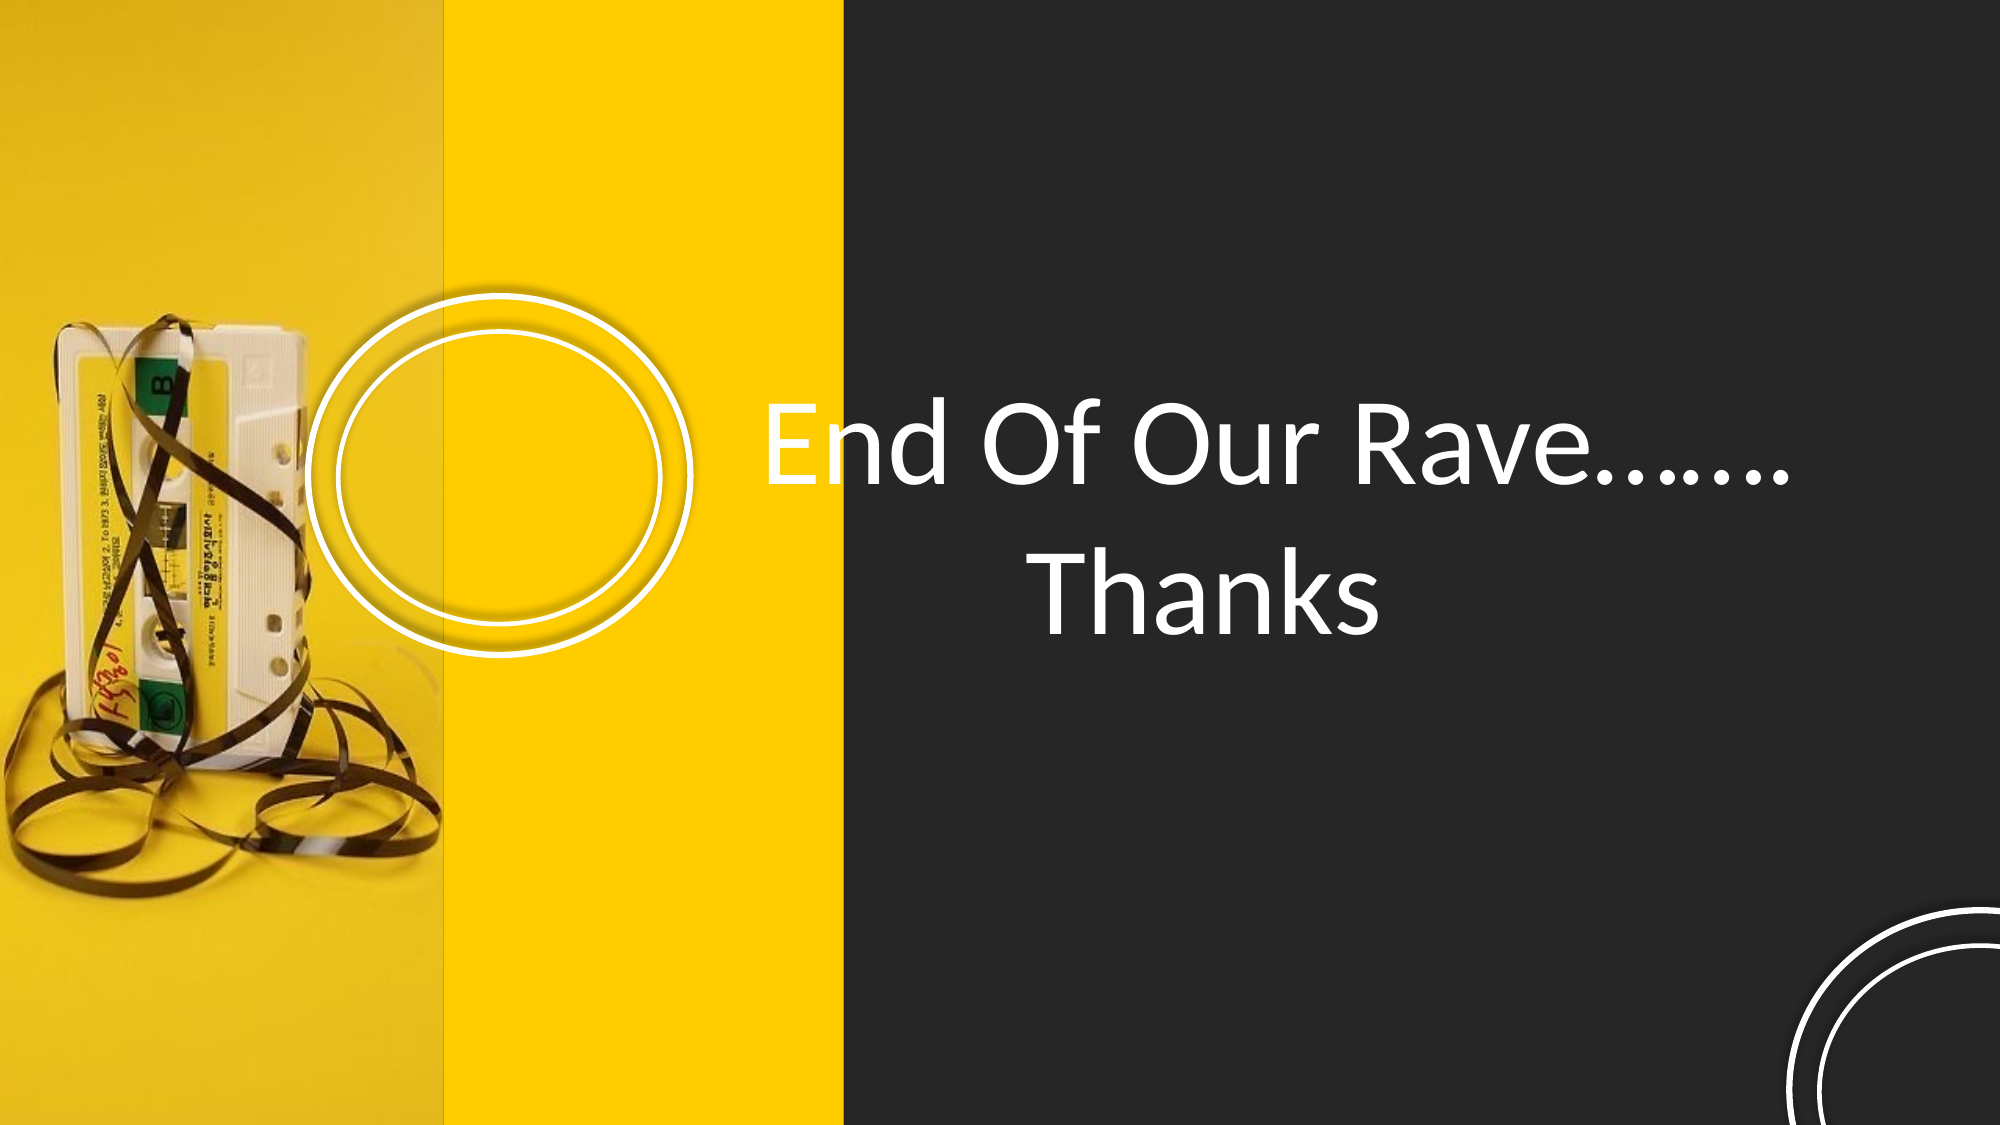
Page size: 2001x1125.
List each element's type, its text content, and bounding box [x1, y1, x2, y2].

text_box [444, 0, 845, 352]
picture [0, 0, 444, 1125]
text_box [444, 649, 845, 1125]
text_box [1788, 909, 2000, 1125]
text_box [444, 295, 640, 657]
text_box End Of Our Rave……. Thanks [524, 352, 1884, 668]
